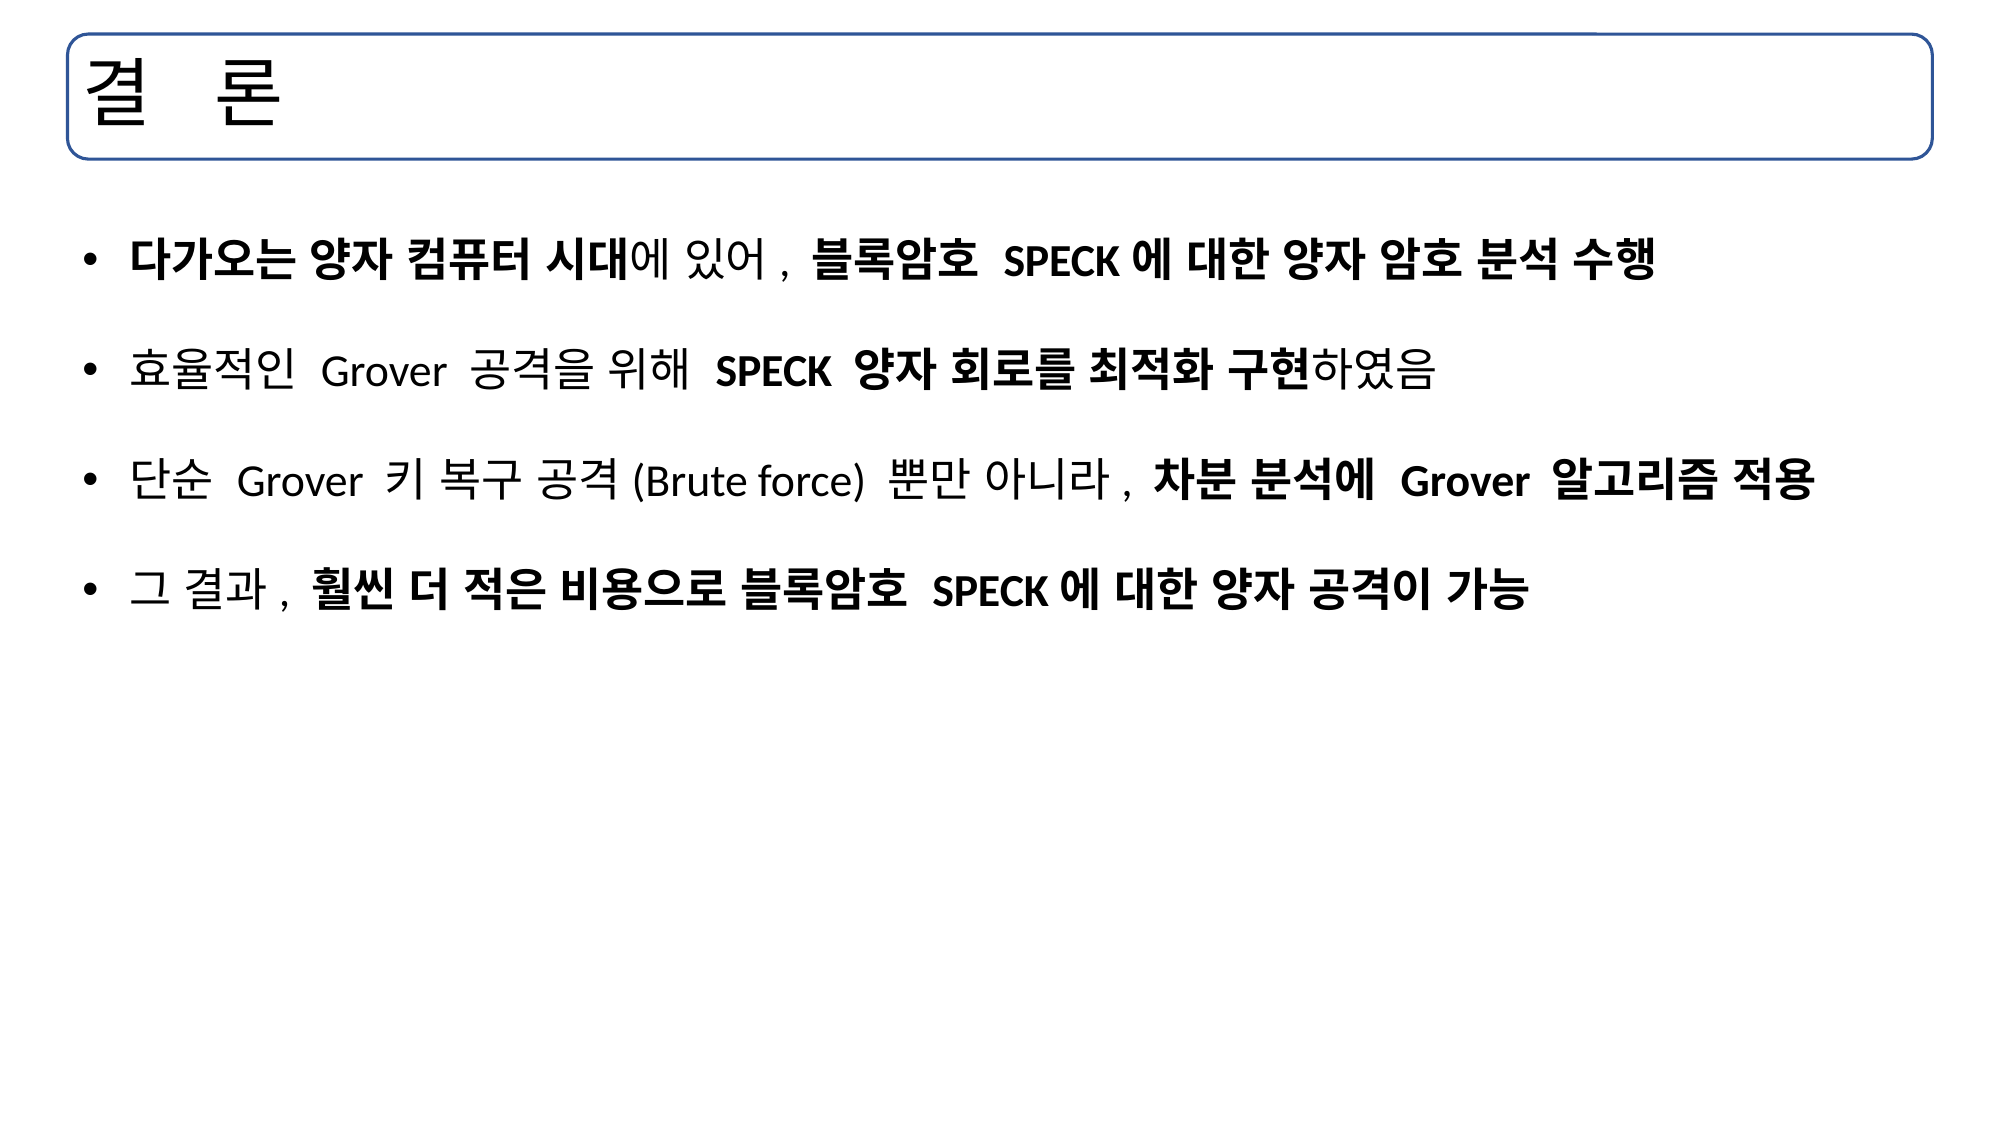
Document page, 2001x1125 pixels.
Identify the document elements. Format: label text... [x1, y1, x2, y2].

text_box 다가오는 양자 컴퓨터 시대에 있어, 블록암호 SPECK에 대한 양자 암호 분석 수행 효율적인 Grover 공격을 위해 SPECK 양자 회로를 최적화 구현하였음 단순 Grover 키 복구 공격(Brute force) 뿐만 아니라, 차분 분석에 Grover 알고리즘 적용 그 결과, 훨씬 더 적은 비용으로 블록암호 SPECK에 대한 양자 공격이 가능 [67, 223, 1886, 624]
title 결 론 [67, 34, 1933, 160]
